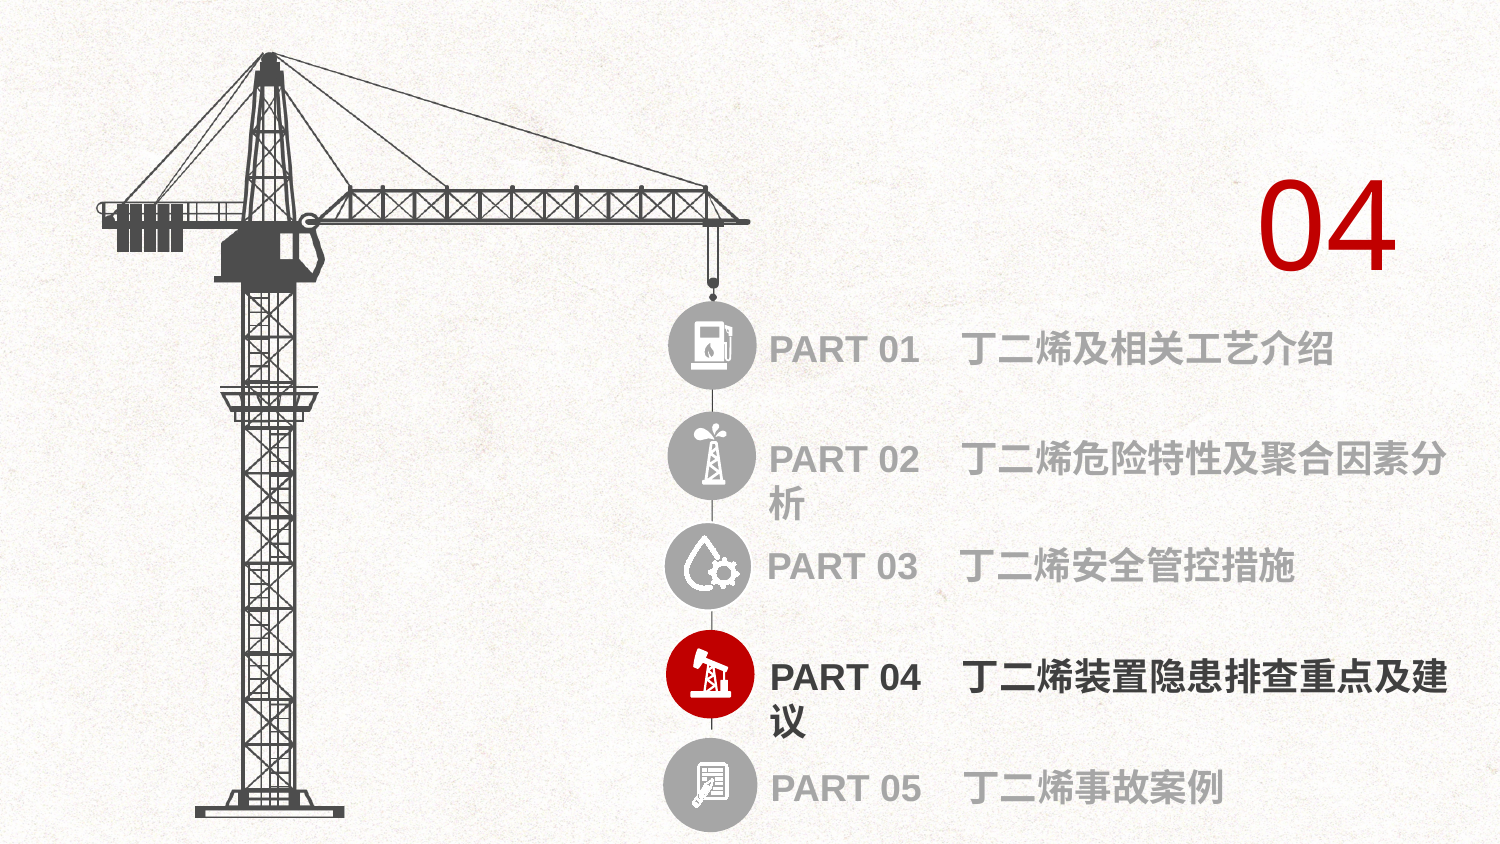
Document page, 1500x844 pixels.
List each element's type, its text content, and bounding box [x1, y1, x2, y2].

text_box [663, 301, 1498, 830]
picture [0, 0, 1500, 844]
text_box 04 [1240, 138, 1483, 301]
